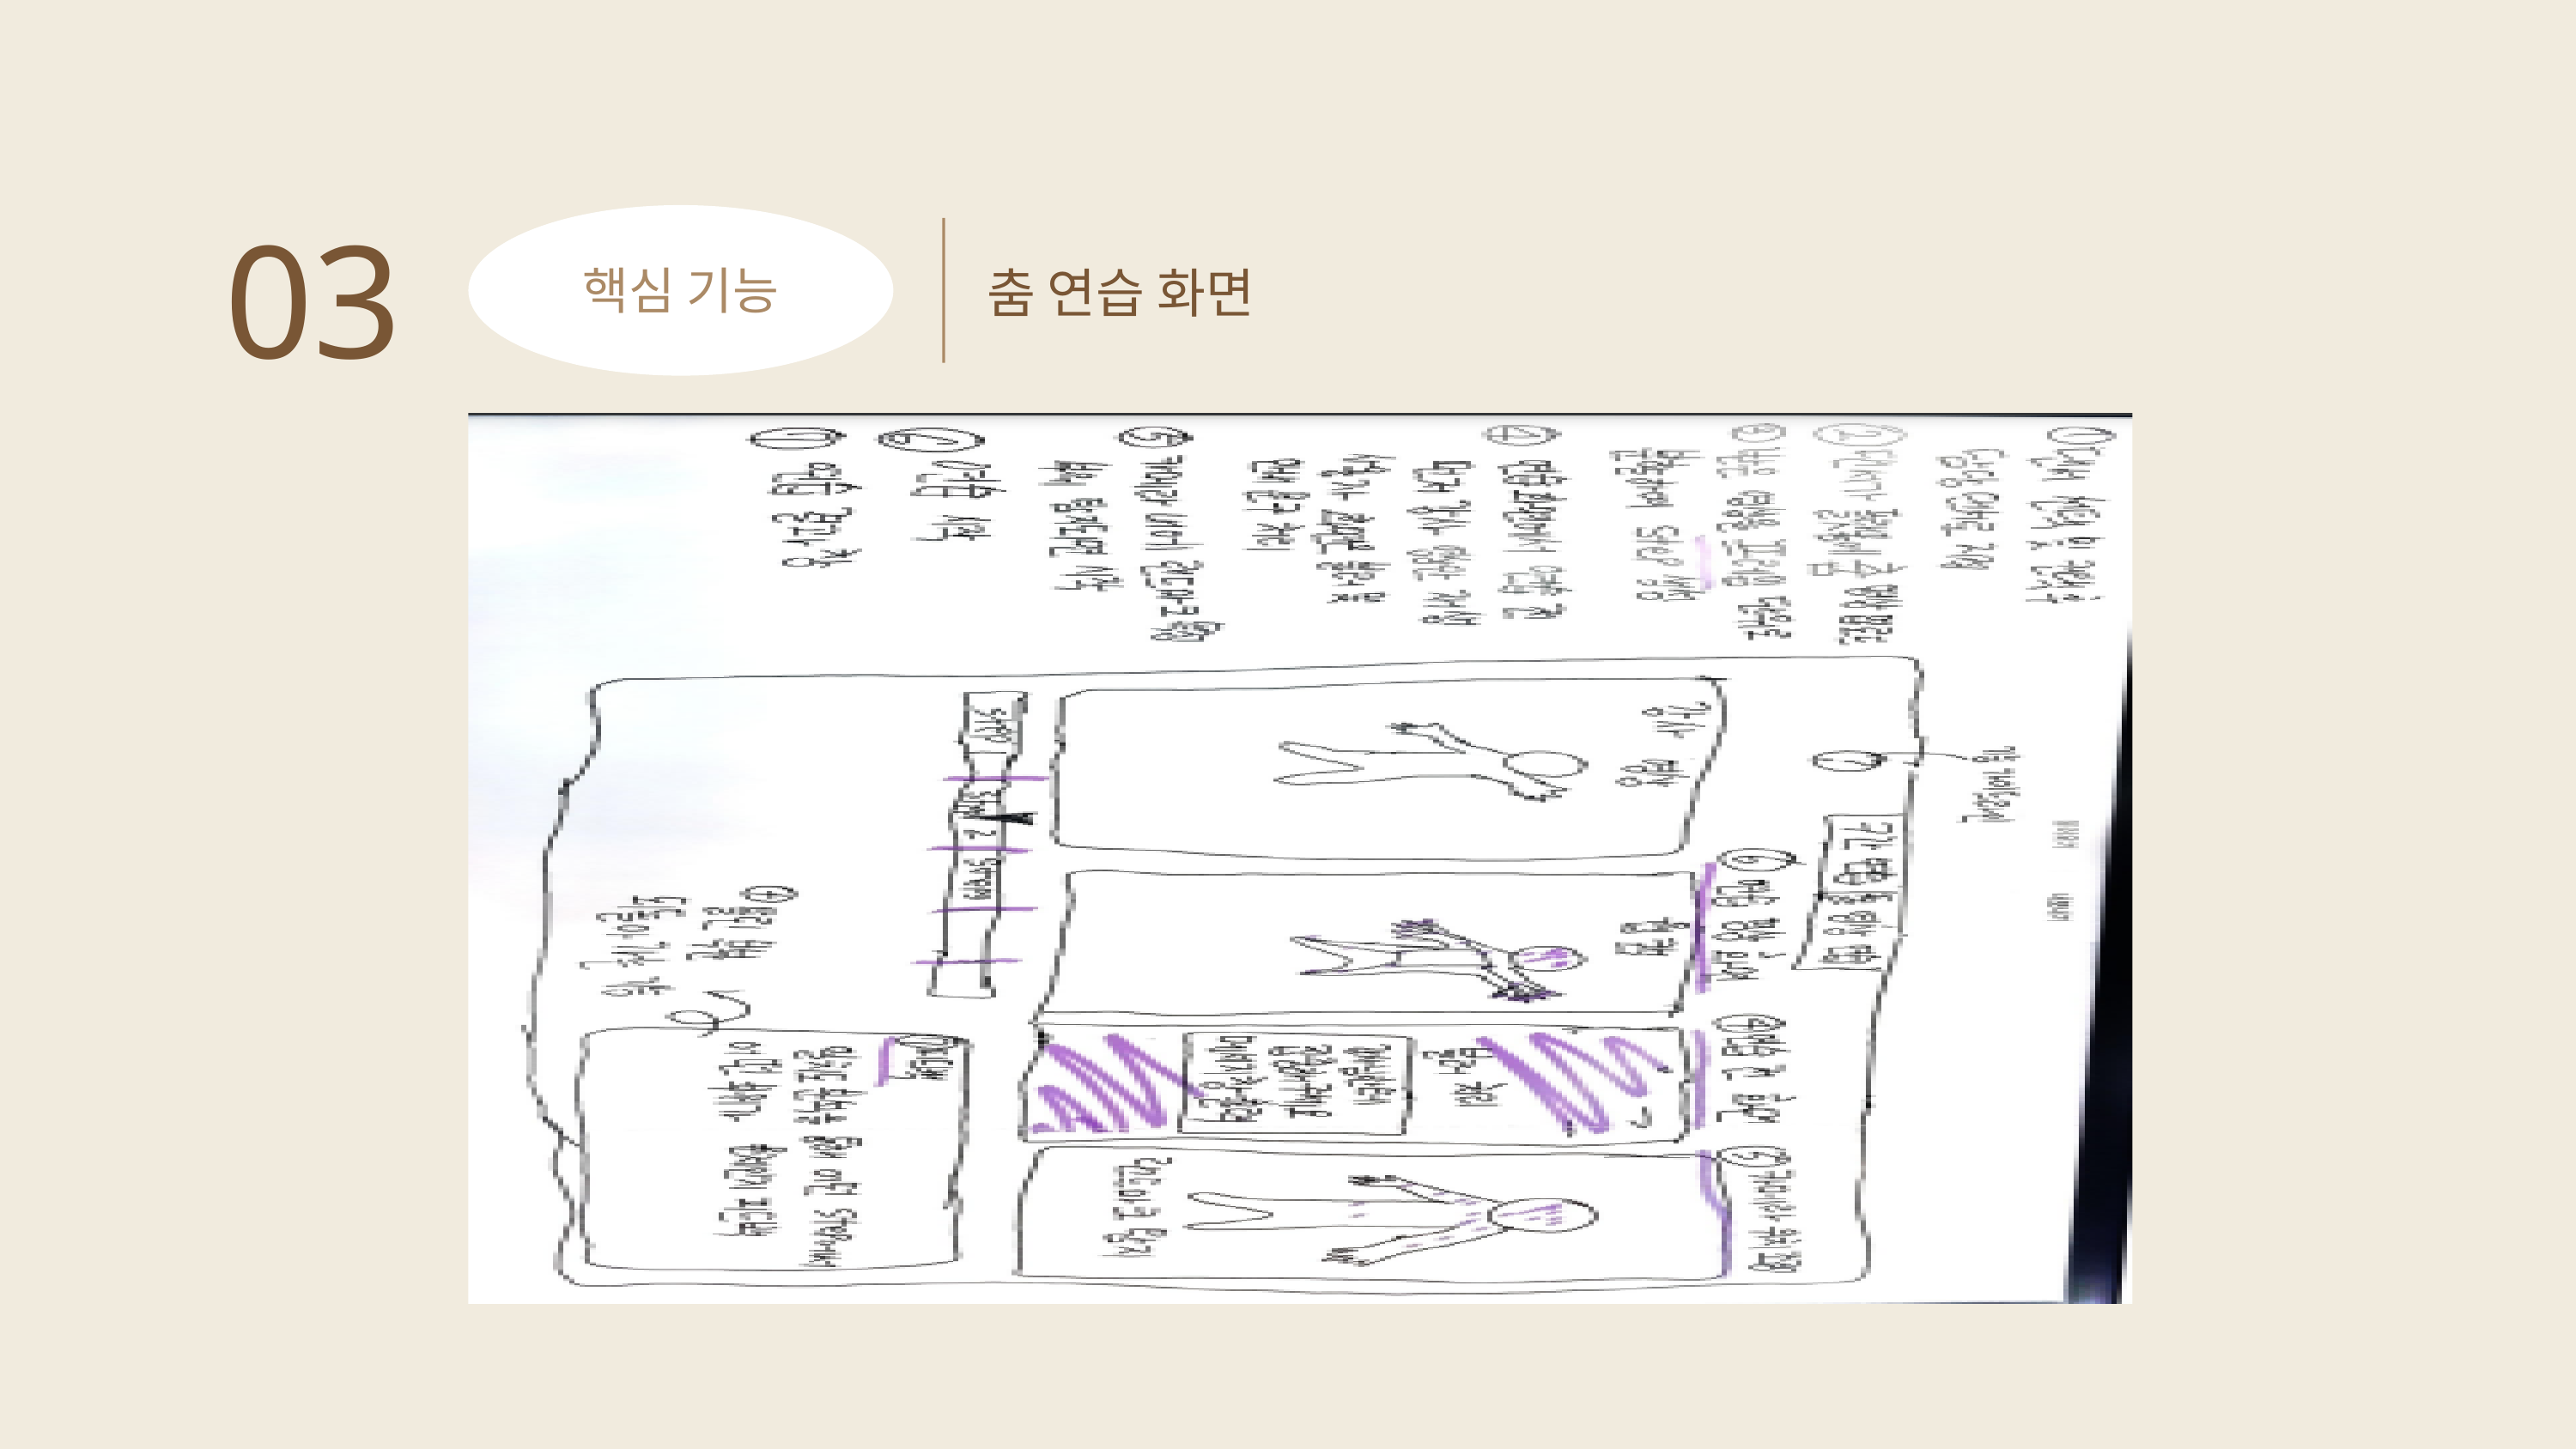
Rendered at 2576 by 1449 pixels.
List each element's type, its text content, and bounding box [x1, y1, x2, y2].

text_box 03 [224, 172, 419, 391]
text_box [468, 204, 894, 376]
text_box 춤 연습 화면 [987, 249, 1498, 324]
text_box [468, 413, 2133, 1304]
